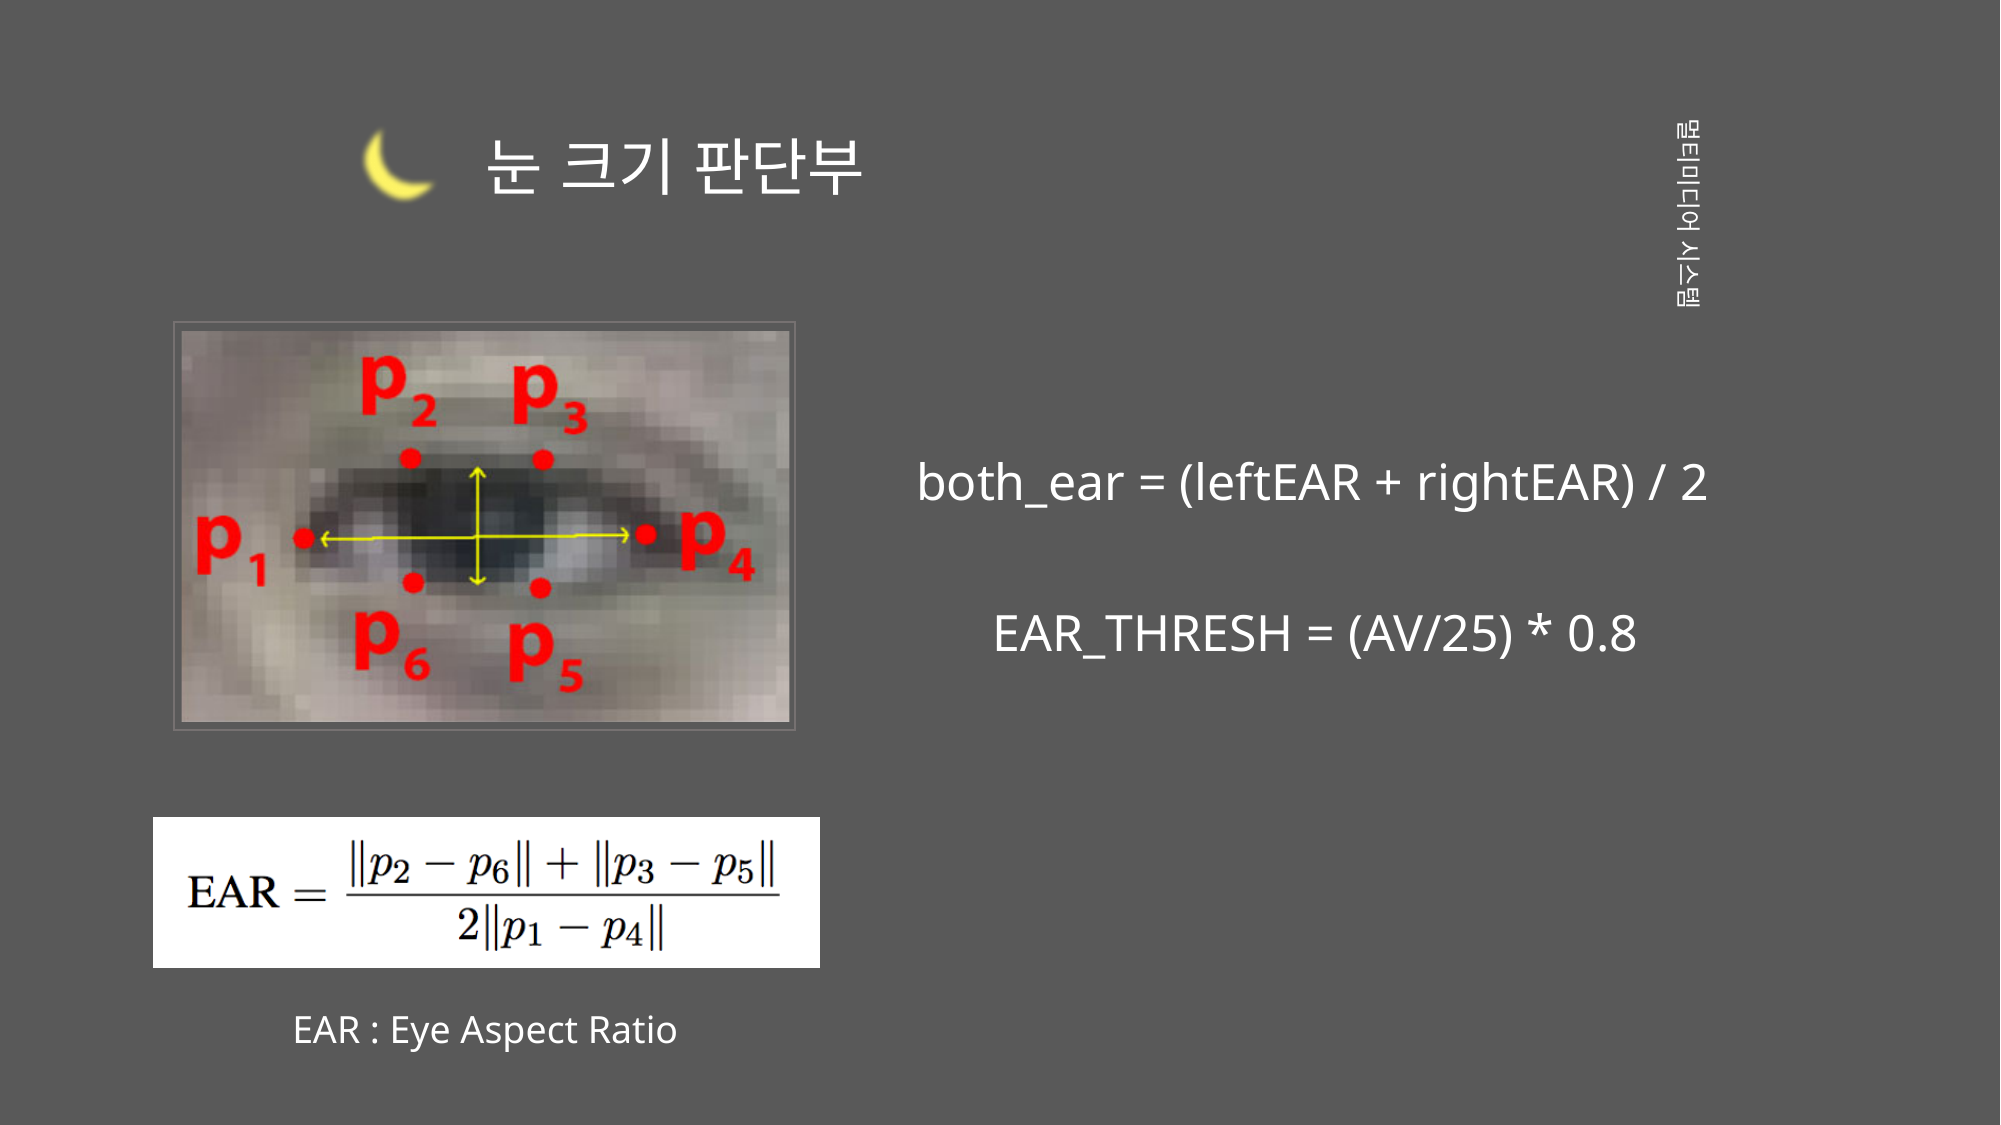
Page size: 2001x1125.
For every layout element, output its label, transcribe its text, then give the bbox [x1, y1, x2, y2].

text_box 멀티미디어 시스템 [1650, 103, 1712, 339]
text_box [173, 321, 796, 731]
text_box EAR : Eye Aspect Ratio [0, 991, 986, 1059]
text_box EAR_THRESH = (AV/25) * 0.8 [901, 577, 1730, 728]
picture [357, 114, 450, 207]
text_box both_ear = (leftEAR + rightEAR) / 2 [900, 435, 1777, 559]
picture [181, 331, 790, 722]
text_box [900, 506, 1697, 679]
picture [153, 817, 820, 968]
text_box 눈 크기 판단부 [470, 120, 881, 211]
